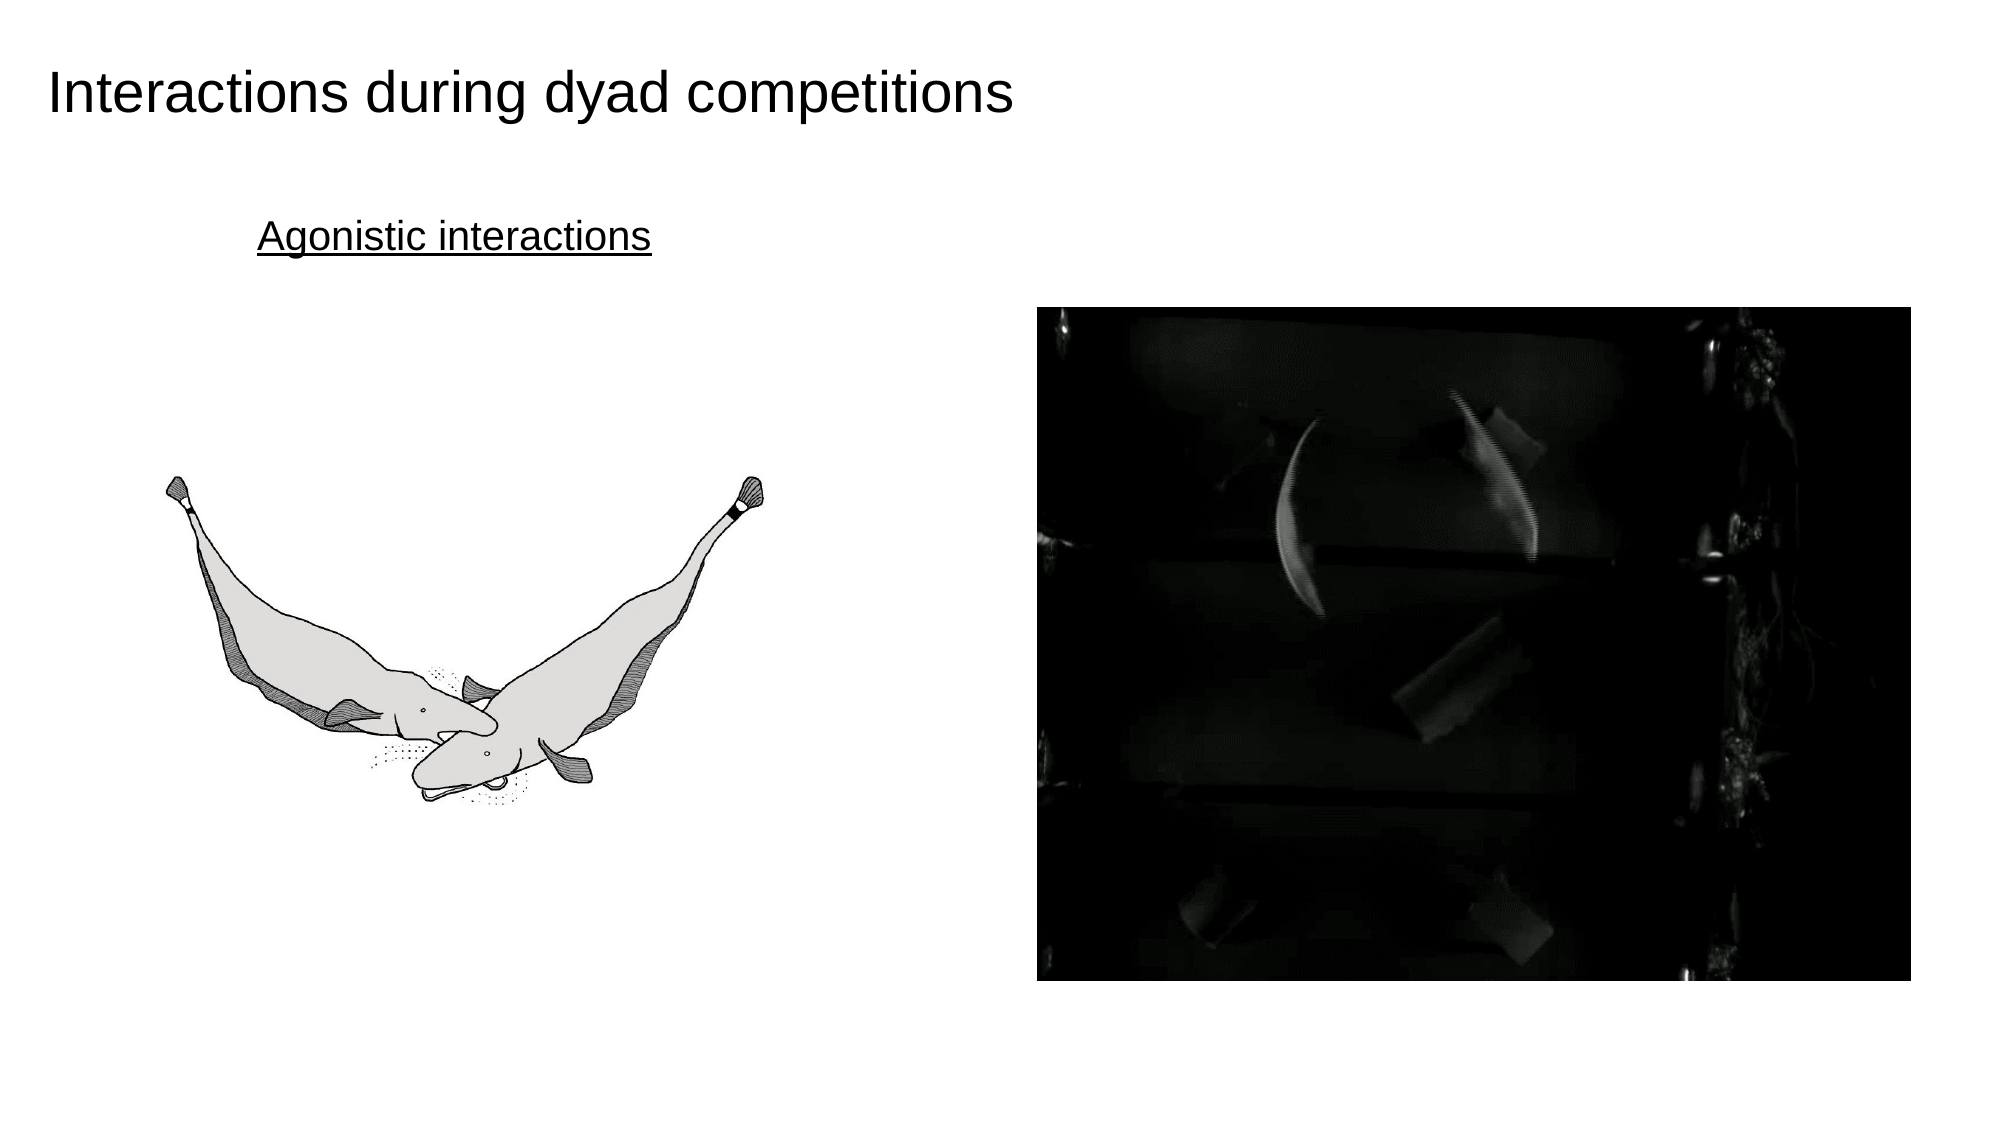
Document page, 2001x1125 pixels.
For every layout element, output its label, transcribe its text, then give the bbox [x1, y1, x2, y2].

text_box Interactions during dyad competitions [32, 24, 1533, 163]
picture [161, 473, 769, 815]
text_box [1036, 306, 1912, 982]
text_box Agonistic interactions [242, 201, 689, 267]
